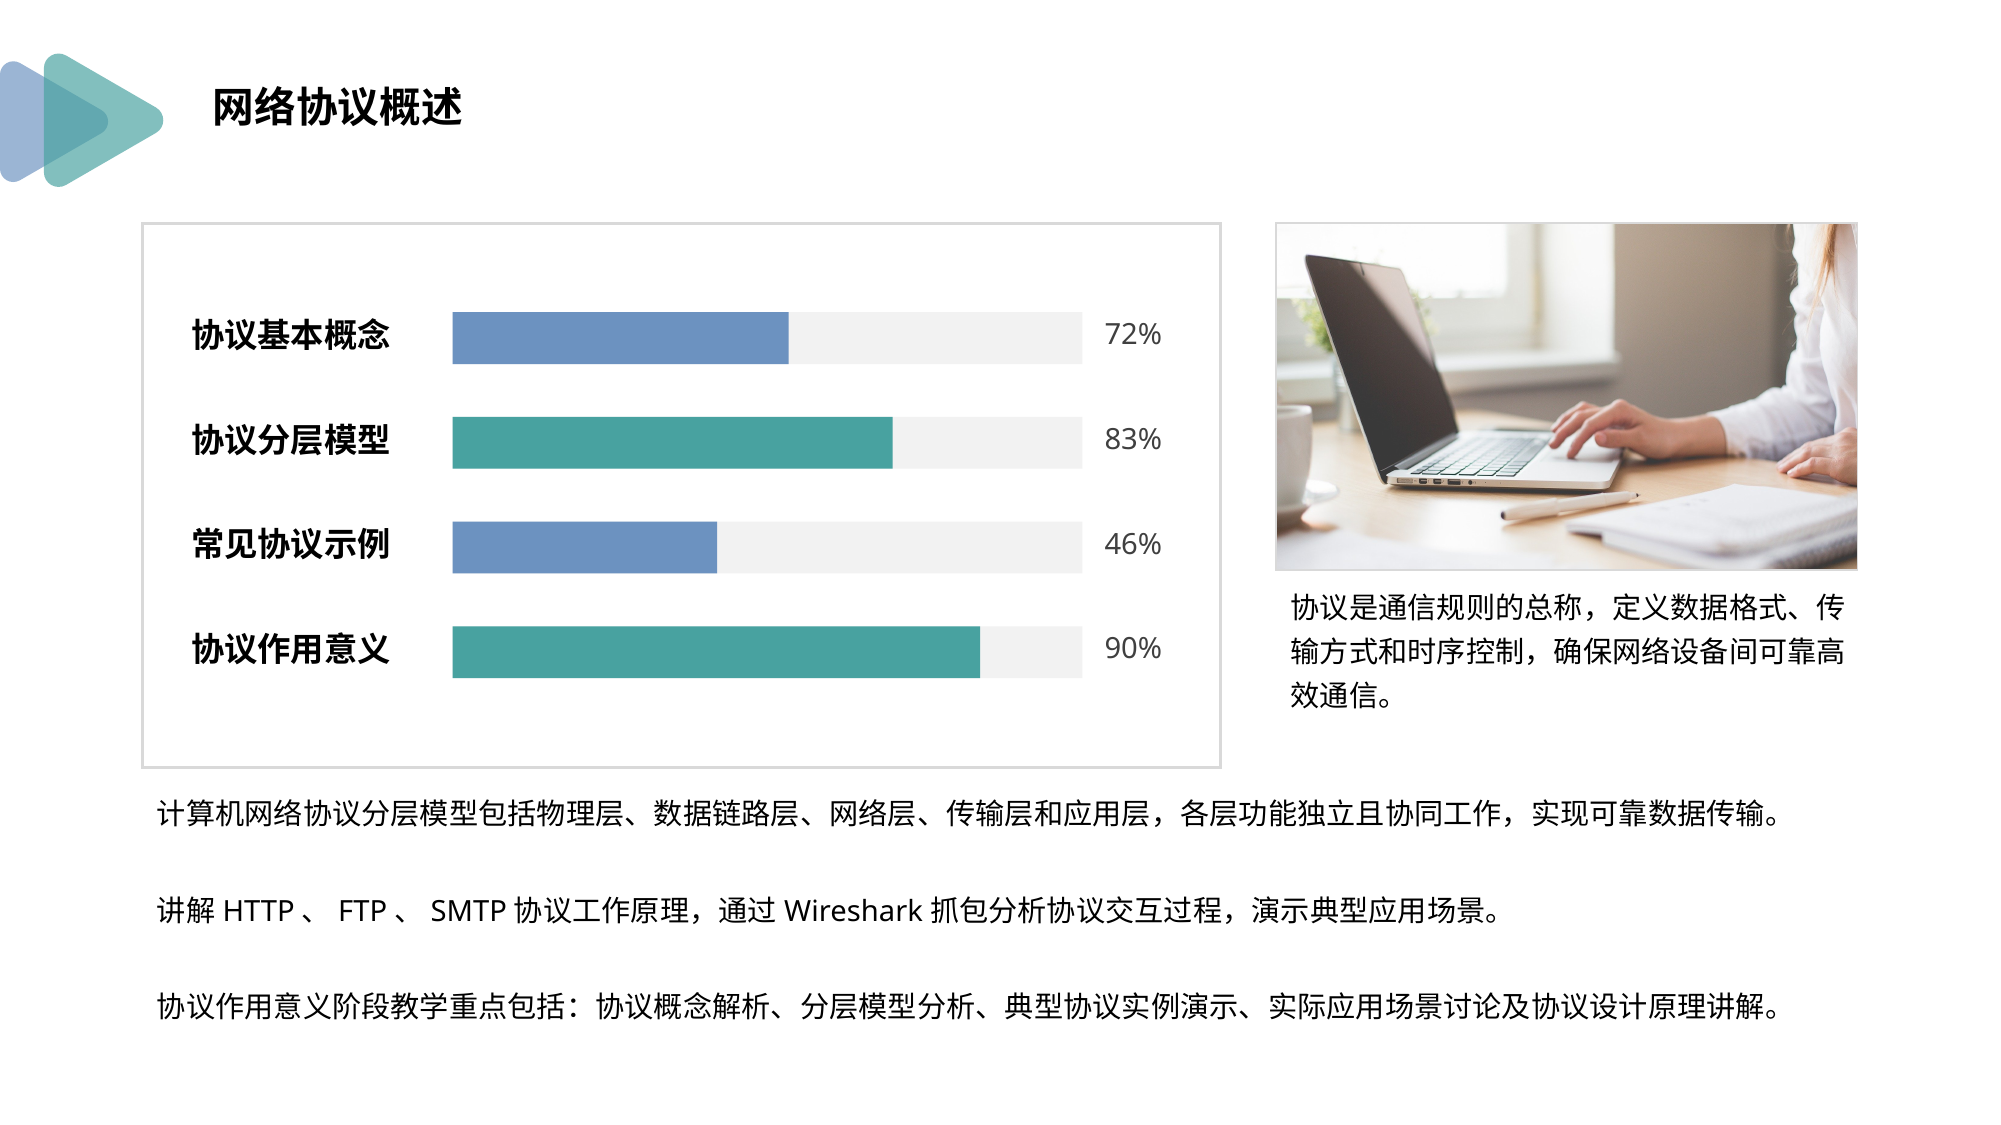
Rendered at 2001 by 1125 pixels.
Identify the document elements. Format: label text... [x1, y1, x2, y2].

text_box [142, 223, 1224, 768]
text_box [1275, 223, 1862, 630]
text_box 计算机网络协议分层模型包括物理层、数据链路层、网络层、传输层和应用层，各层功能独立且协同工作，实现可靠数据传输。 [142, 770, 1894, 838]
text_box 讲解HTTP、FTP、SMTP协议工作原理，通过Wireshark抓包分析协议交互过程，演示典型应用场景。 [142, 866, 1894, 935]
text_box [0, 49, 166, 191]
text_box 网络协议概述 [197, 73, 789, 139]
text_box 协议作用意义阶段教学重点包括：协议概念解析、分层模型分析、典型协议实例演示、实际应用场景讨论及协议设计原理讲解。 [142, 963, 1894, 1031]
